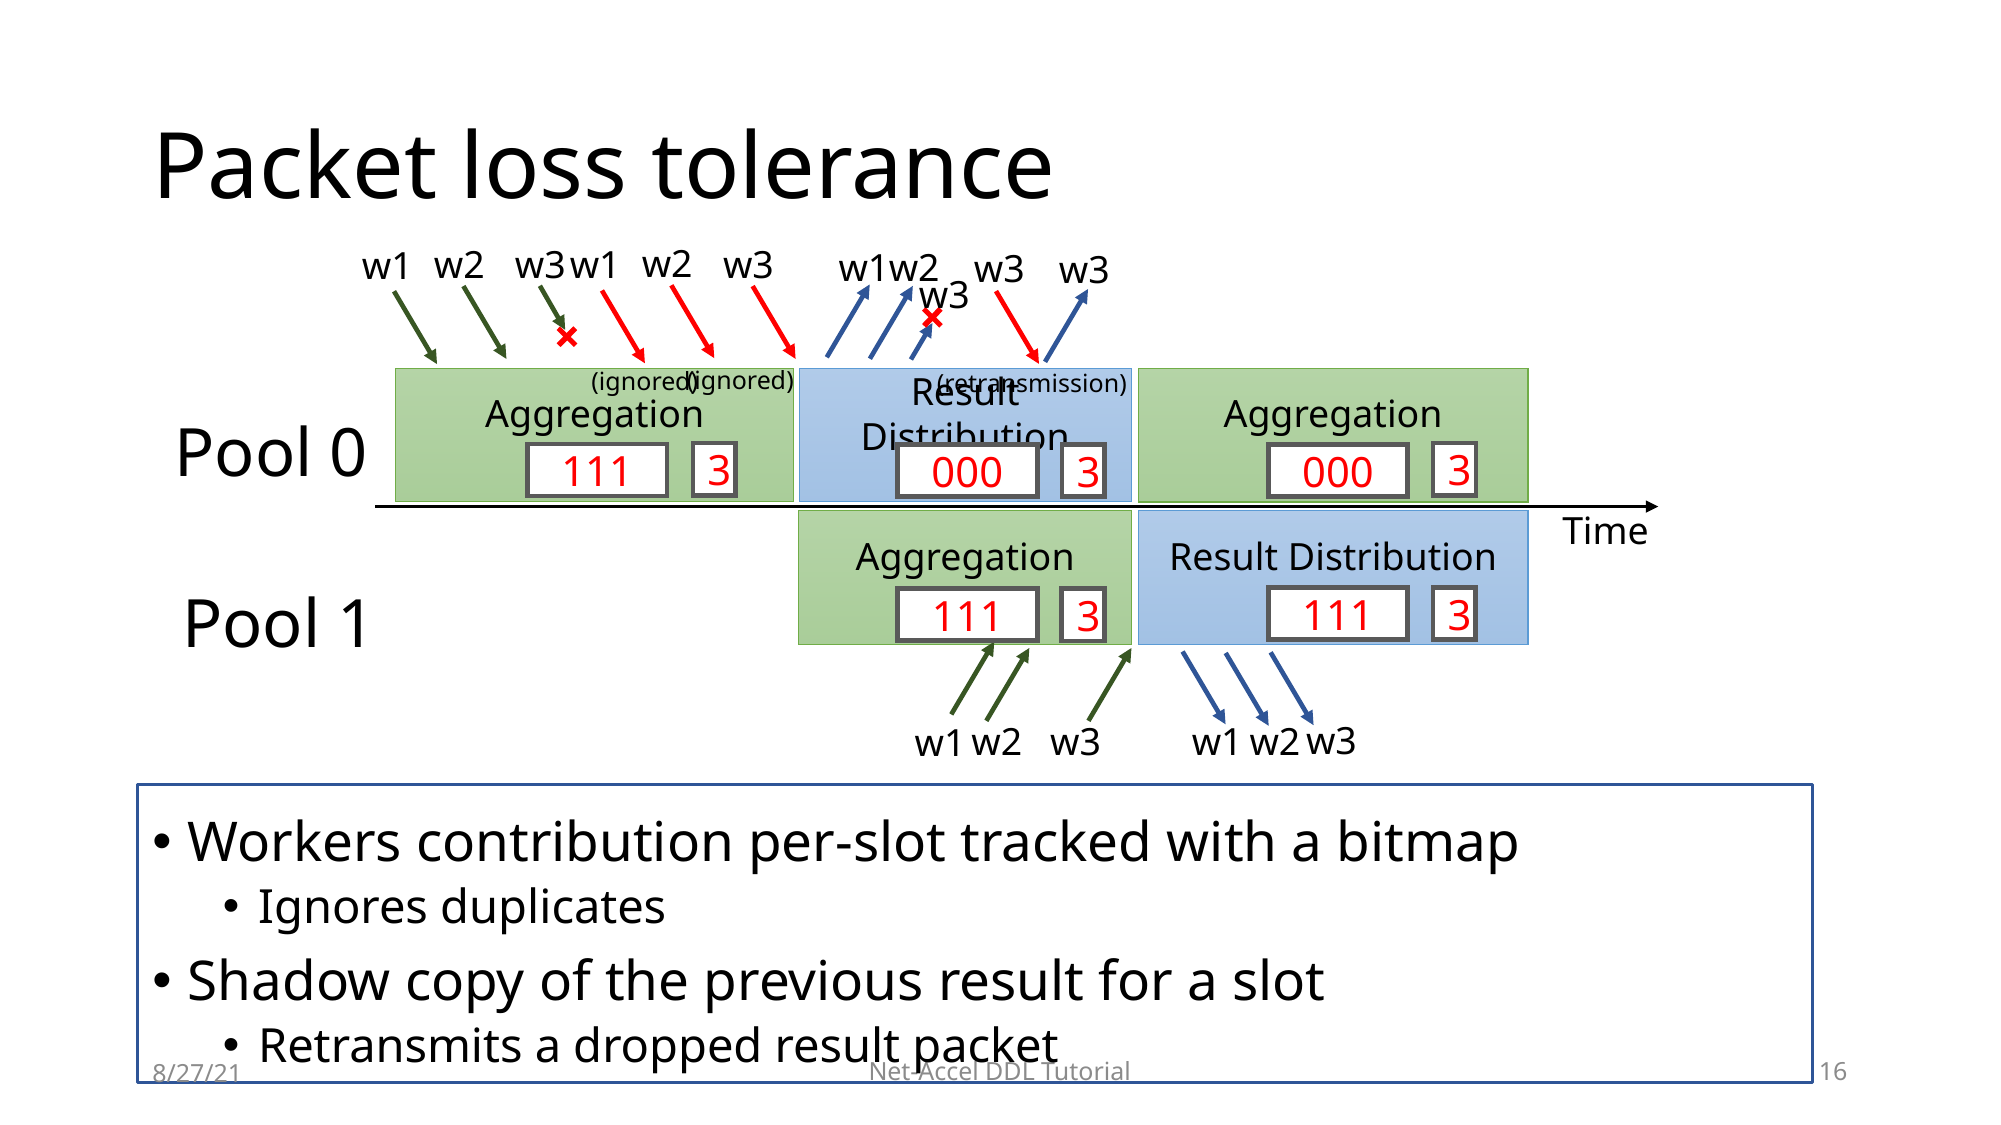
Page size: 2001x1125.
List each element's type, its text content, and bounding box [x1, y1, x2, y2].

text_box 3 [692, 442, 737, 496]
text_box w1 [890, 711, 956, 771]
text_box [1270, 652, 1314, 726]
text_box 111 [1267, 586, 1409, 641]
text_box w1 [545, 233, 627, 294]
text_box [1088, 648, 1132, 721]
text_box Aggregation [798, 510, 1132, 645]
text_box Result Distribution [1138, 510, 1529, 645]
text_box 3 [1432, 586, 1477, 641]
text_box Result Distribution [799, 368, 1132, 502]
text_box 000 [1267, 443, 1409, 497]
text_box [934, 323, 943, 328]
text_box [986, 648, 1030, 721]
text_box w1 [1167, 711, 1234, 771]
text_box 3 [1432, 442, 1477, 496]
text_box 3 [1061, 588, 1106, 642]
text_box w3 [500, 233, 545, 294]
text_box (ignored) [672, 357, 809, 402]
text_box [671, 285, 715, 359]
text_box 000 [897, 444, 1038, 498]
text_box Aggregation [395, 368, 794, 502]
text_box Pool 0 [159, 402, 384, 498]
text_box w2 [1234, 710, 1316, 771]
text_box 3 [1061, 443, 1106, 497]
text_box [869, 285, 913, 359]
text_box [1045, 288, 1089, 362]
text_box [752, 286, 796, 359]
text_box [539, 285, 566, 330]
slide_number 33 [1412, 1042, 1863, 1103]
text_box w3 [959, 237, 1040, 298]
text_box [463, 286, 507, 359]
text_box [601, 290, 645, 364]
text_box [910, 322, 933, 360]
text_box w3 [904, 263, 985, 323]
text_box (retransmission) [922, 360, 1142, 406]
text_box w3 [1291, 709, 1372, 770]
text_box 111 [527, 443, 668, 497]
text_box w3 [708, 233, 789, 294]
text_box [826, 284, 870, 358]
text_box 111 [897, 587, 1039, 642]
text_box w2 [627, 232, 708, 293]
text_box Pool 1 [167, 573, 392, 669]
text_box w2 [956, 711, 1035, 771]
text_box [951, 641, 995, 715]
title Packet loss tolerance [137, 59, 1863, 278]
text_box w3 [1044, 239, 1125, 299]
text_box w2 [419, 233, 500, 294]
text_box w3 [1035, 711, 1116, 771]
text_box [1225, 652, 1269, 726]
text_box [995, 291, 1039, 364]
text_box (ignored) [576, 357, 714, 403]
text_box w2 [873, 236, 955, 285]
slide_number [137, 1042, 588, 1103]
text_box Workers contribution per-slot tracked with a bitmap Ignores duplicates Shadow copy of the previous result for a slot Retransmits a dropped result packet [137, 784, 1813, 1083]
text_box Time [1547, 499, 1664, 560]
text_box w1 [814, 236, 873, 297]
text_box [556, 326, 578, 348]
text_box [393, 291, 437, 365]
text_box w1 [337, 234, 419, 295]
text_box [1182, 651, 1226, 725]
footer Net-Accel DDL Tutorial [662, 1042, 1338, 1103]
text_box Aggregation [1138, 368, 1529, 503]
